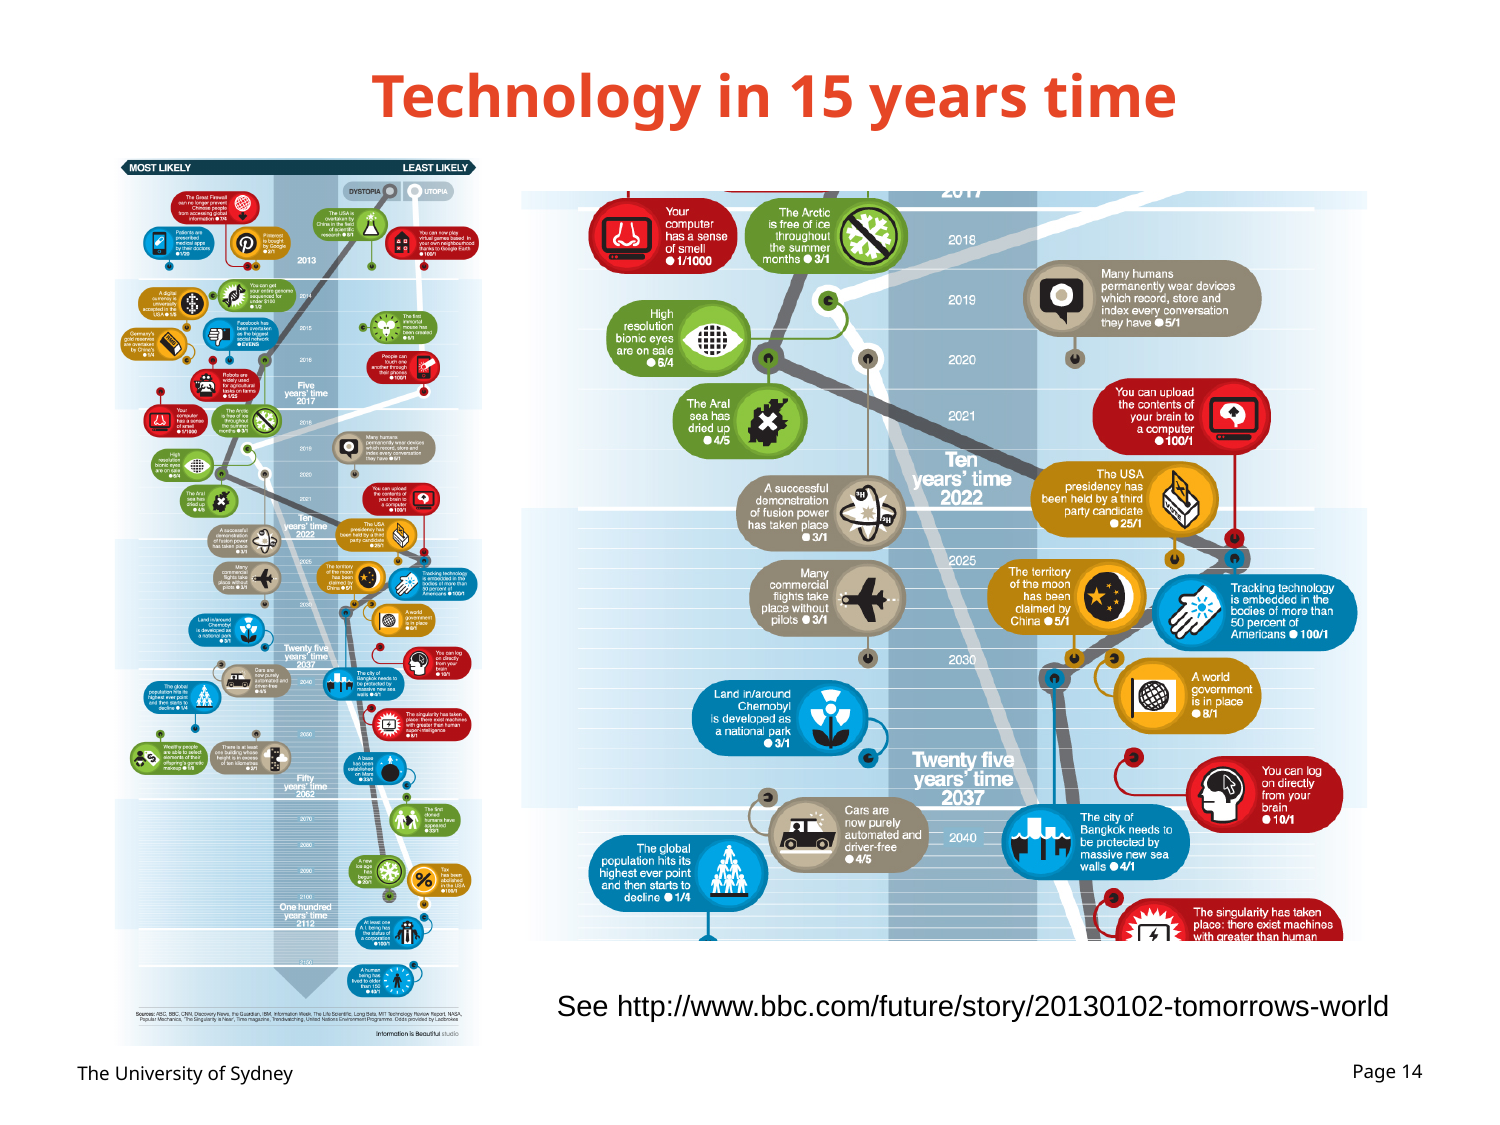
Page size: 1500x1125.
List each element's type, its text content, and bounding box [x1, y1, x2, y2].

picture [651, 871, 662, 876]
text_box Technology in 15 years time [99, 0, 1450, 189]
text_box See http://www.bbc.com/future/story/20130102-tomorrows-world [542, 979, 1425, 1030]
picture [665, 893, 672, 901]
picture [711, 846, 747, 896]
picture [520, 191, 1368, 941]
picture [661, 847, 667, 854]
picture [114, 158, 482, 1046]
